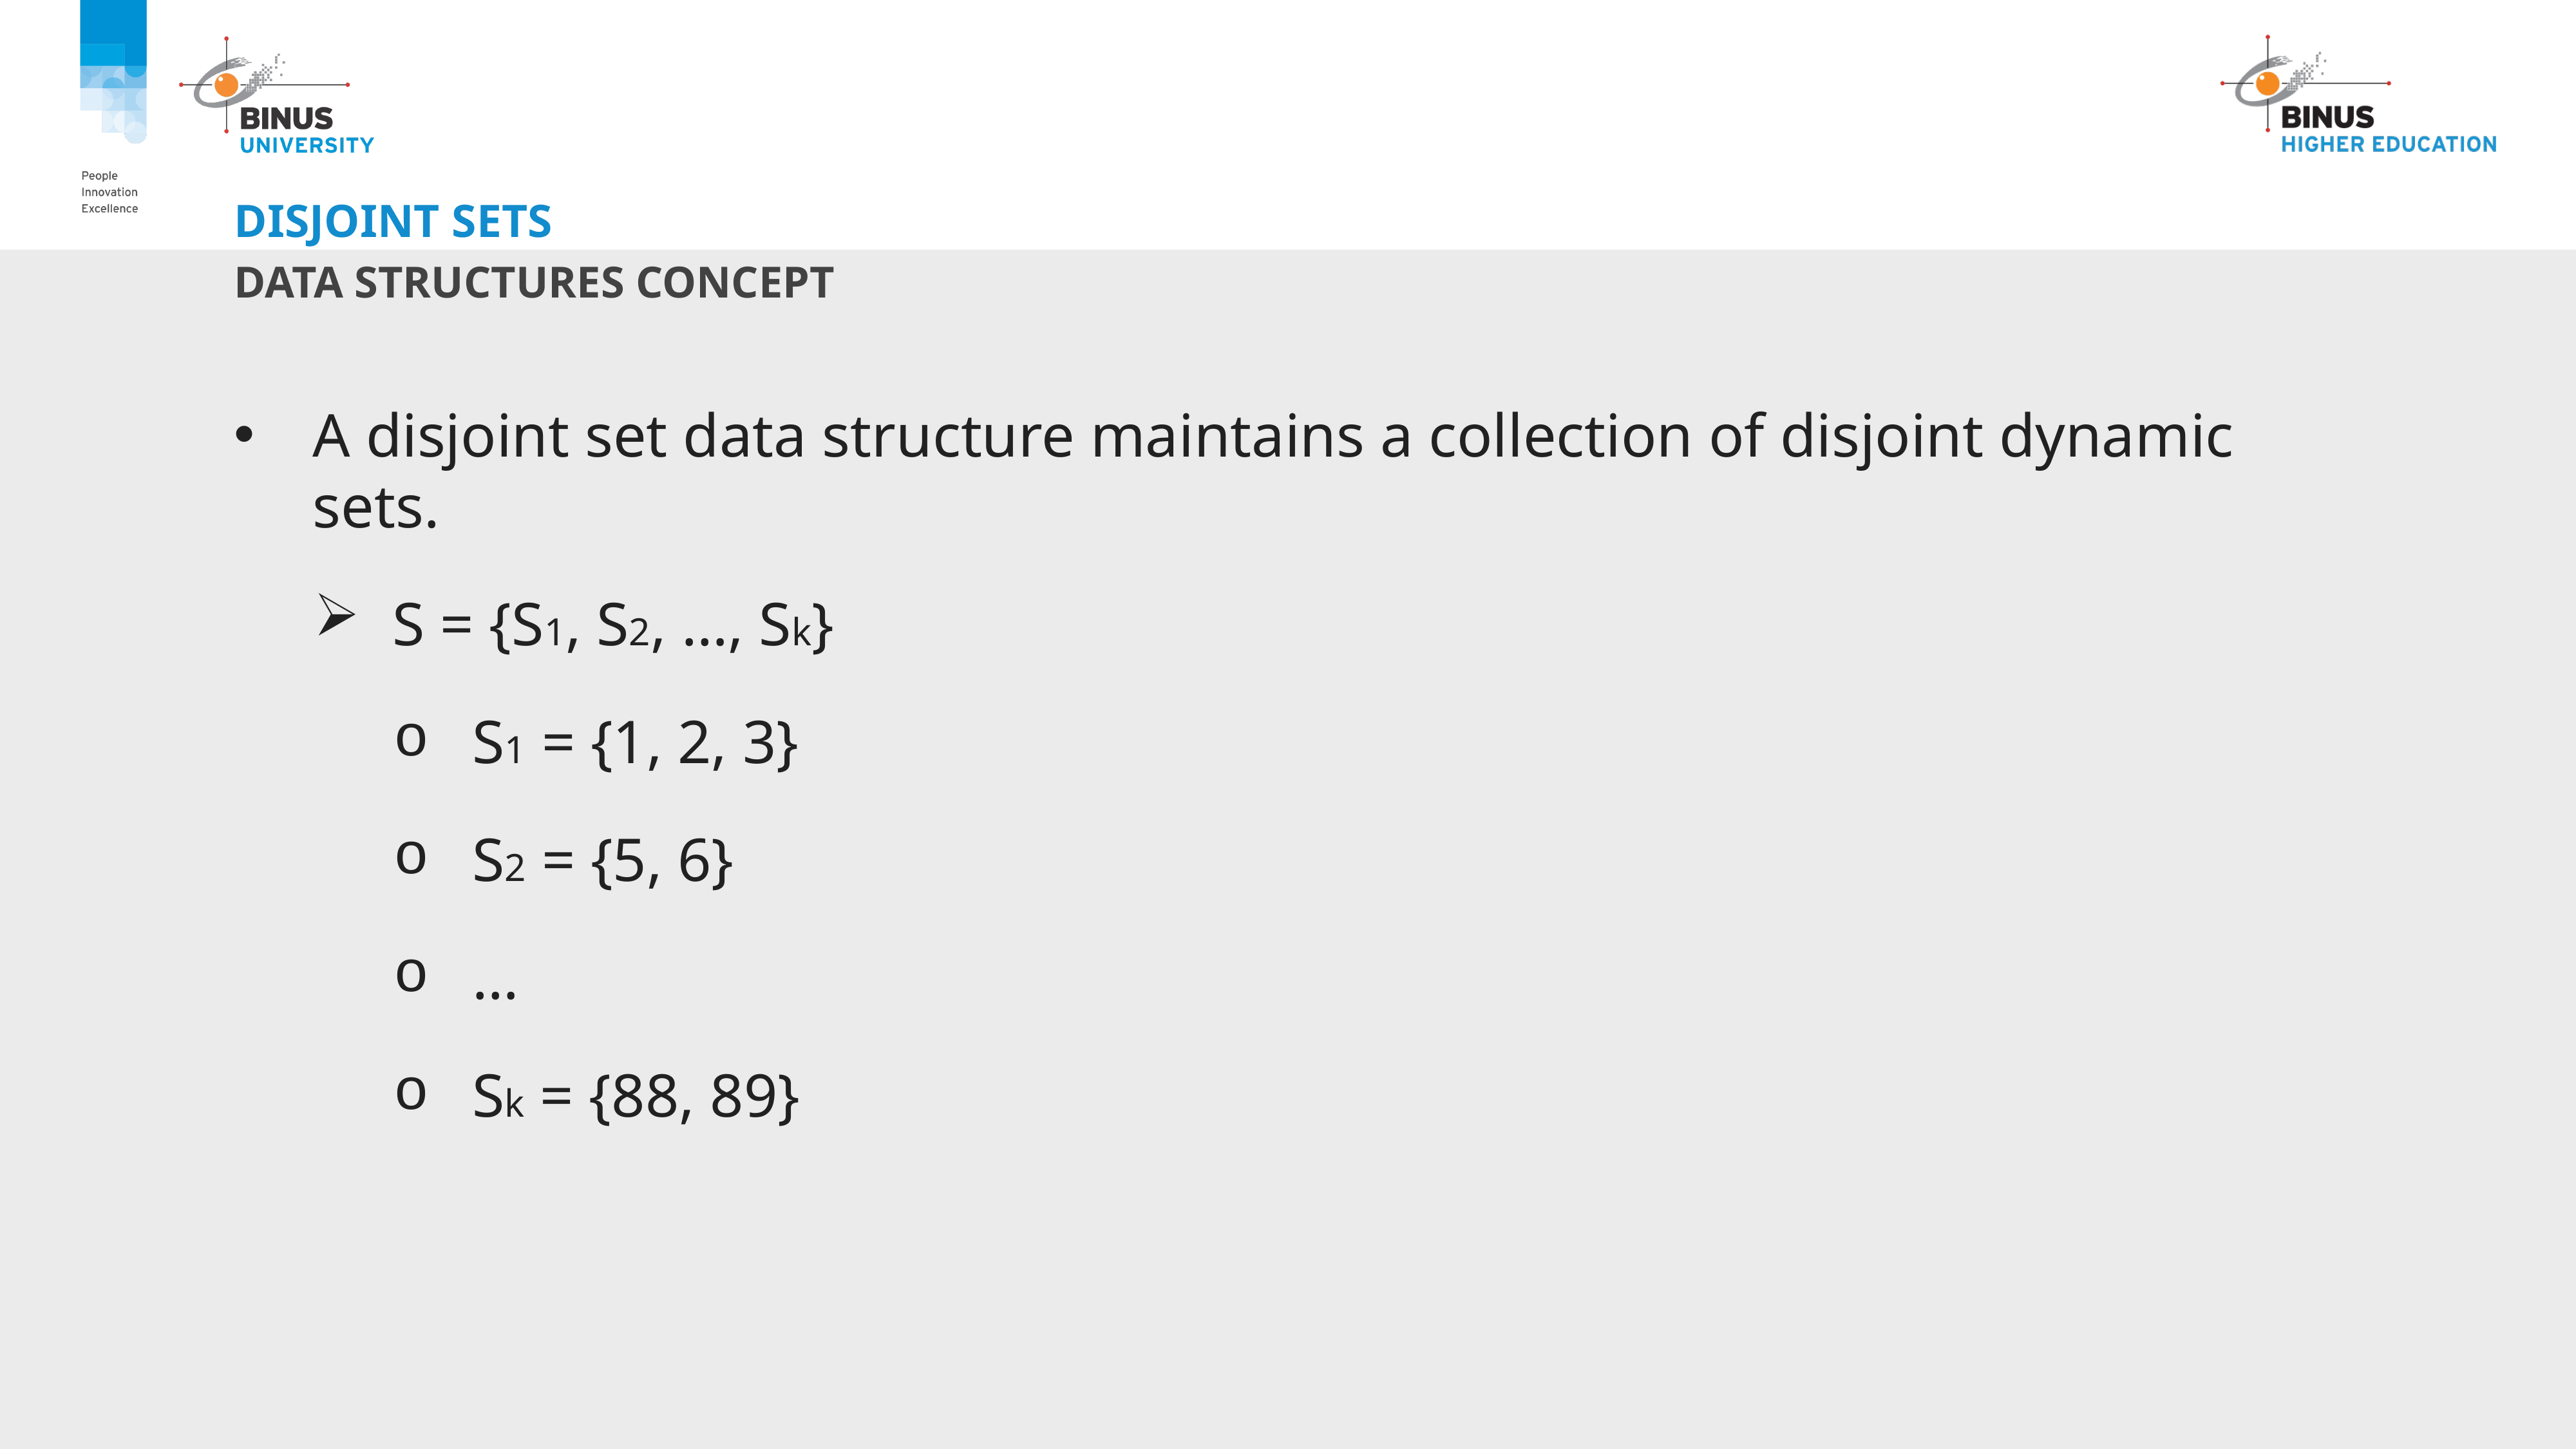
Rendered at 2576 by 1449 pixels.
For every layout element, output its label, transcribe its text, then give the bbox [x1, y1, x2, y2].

list Data Structures Concept [228, 255, 1262, 341]
picture [2199, 0, 2496, 156]
picture [80, 66, 147, 144]
list A disjoint set data structure maintains a collection of disjoint dynamic sets. S = {S1, S2, …, Sk} S1 = {1, 2, 3} S2 = {5, 6} … Sk = {88, 89} [228, 392, 2269, 1252]
picture [174, 25, 374, 161]
picture [81, 146, 146, 213]
title Disjoint sets [228, 197, 1784, 252]
